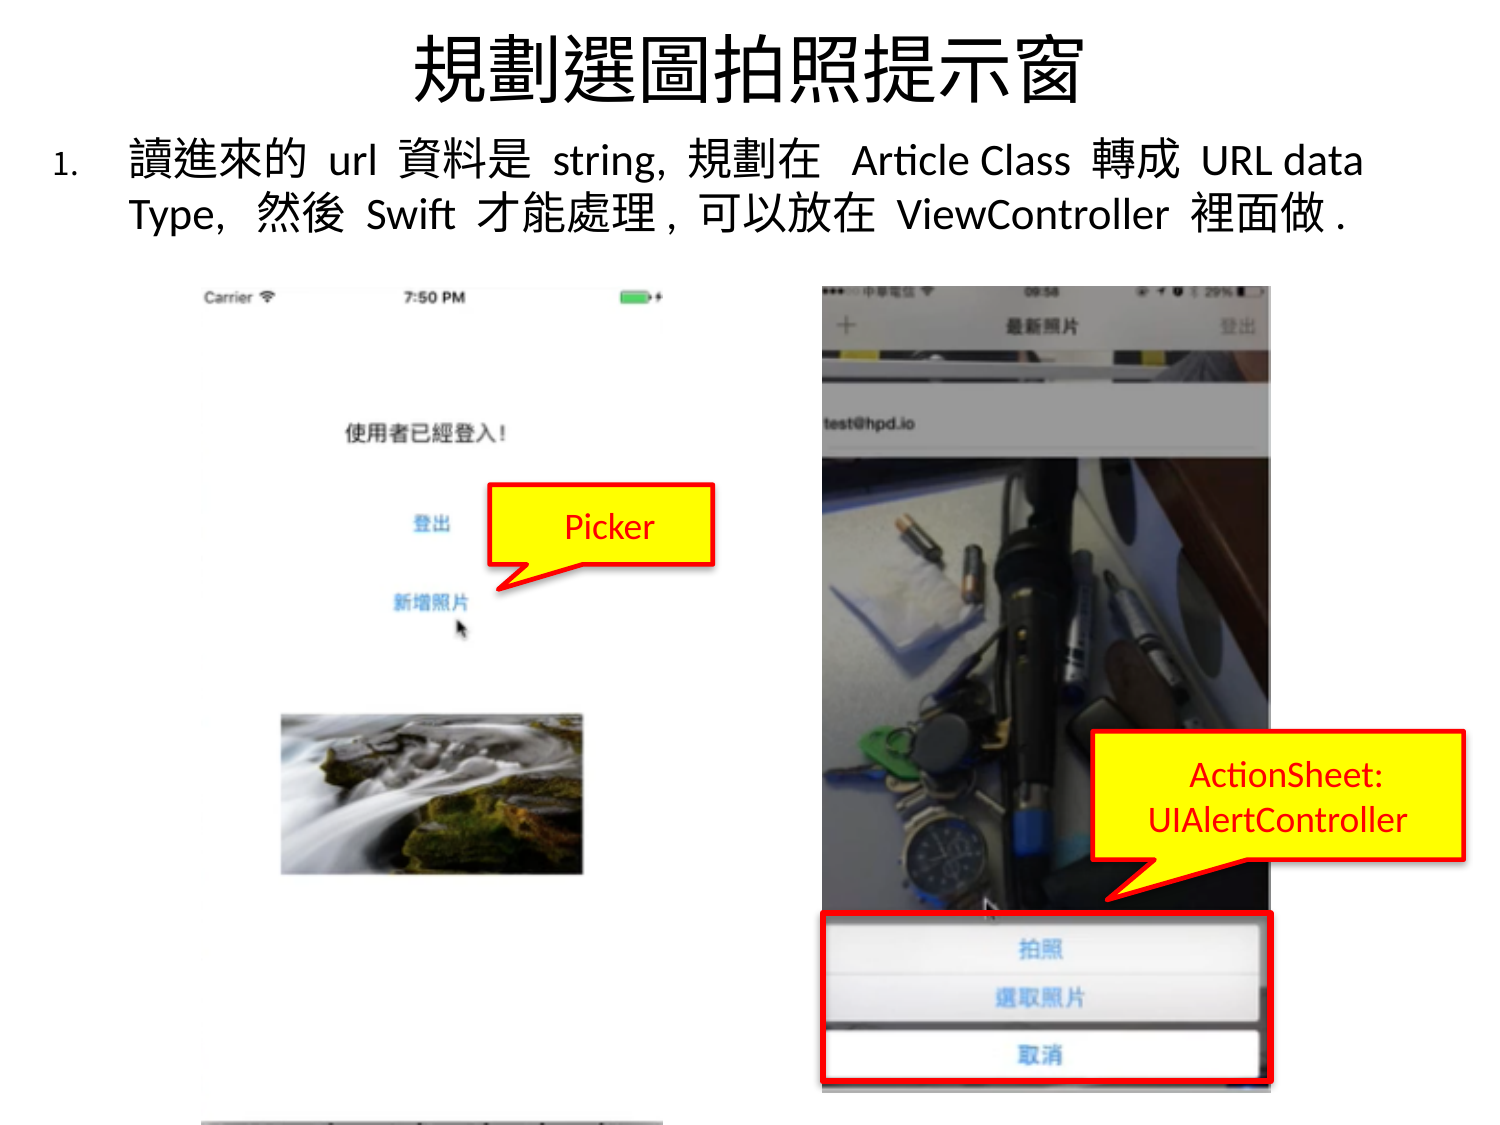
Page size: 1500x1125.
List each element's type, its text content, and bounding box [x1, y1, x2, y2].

picture [822, 286, 1271, 1094]
list 讀進來的 url 資料是 string, 規劃在 Article Class 轉成 URL data Type, 然後 Swift 才能處理, 可以放在 ViewController 裡面做. [37, 122, 1464, 287]
text_box Picker [666, 483, 714, 566]
text_box ActionSheet: UIAlertController [1275, 730, 1465, 861]
picture [200, 286, 663, 1125]
title 規劃選圖拍照提示窗 [0, 0, 1500, 137]
